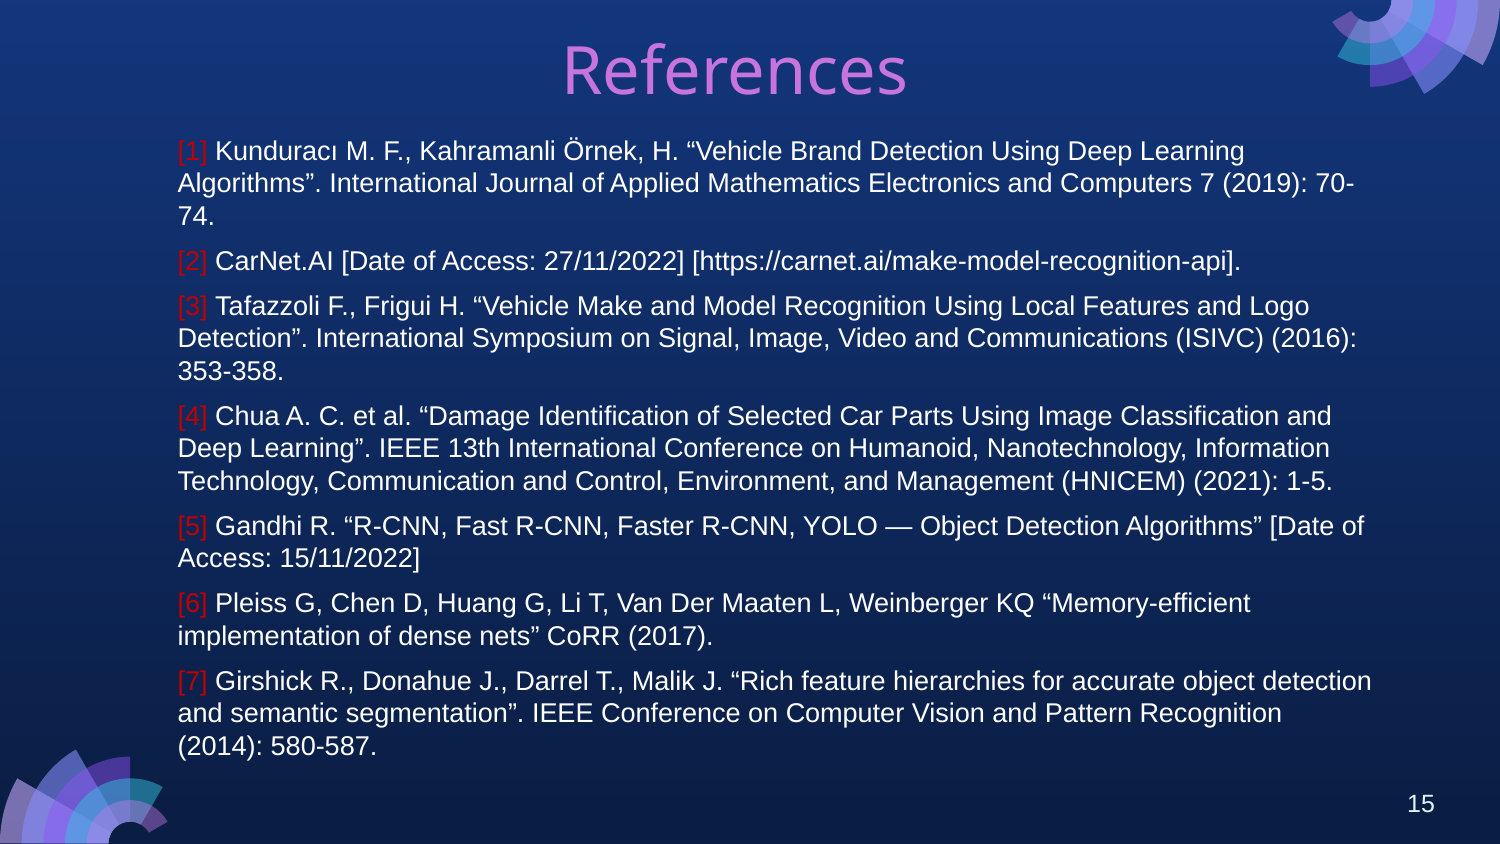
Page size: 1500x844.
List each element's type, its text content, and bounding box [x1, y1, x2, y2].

text_box References [248, 20, 1221, 116]
slide_number 15 [1112, 780, 1450, 826]
text_box [1] Kunduracı M. F., Kahramanli Örnek, H. “Vehicle Brand Detection Using Deep Learning Algorithms”. International Journal of Applied Mathematics Electronics and Computers 7 (2019): 70-74. [2] CarNet.AI [Date of Access: 27/11/2022] [https://carnet.ai/make-model-recognition-api]. [3] Tafazzoli F., Frigui H. “Vehicle Make and Model Recognition Using Local Features and Logo Detection”. International Symposium on Signal, Image, Video and Communications (ISIVC) (2016): 353-358. [4] Chua A. C. et al. “Damage Identification of Selected Car Parts Using Image Classification and Deep Learning”. IEEE 13th International Conference on Humanoid, Nanotechnology, Information Technology, Communication and Control, Environment, and Management (HNICEM) (2021): 1-5. [5] Gandhi R. “R-CNN, Fast R-CNN, Faster R-CNN, YOLO — Object Detection Algorithms” [Date of Access: 15/11/2022] [6] Pleiss G, Chen D, Huang G, Li T, Van Der Maaten L, Weinberger KQ “Memory-efficient implementation of dense nets” CoRR (2017). [7] Girshick R., Donahue J., Darrel T., Malik J. “Rich feature hierarchies for accurate object detection and semantic segmentation”. IEEE Conference on Computer Vision and Pattern Recognition (2014): 580-587. [162, 125, 1389, 768]
